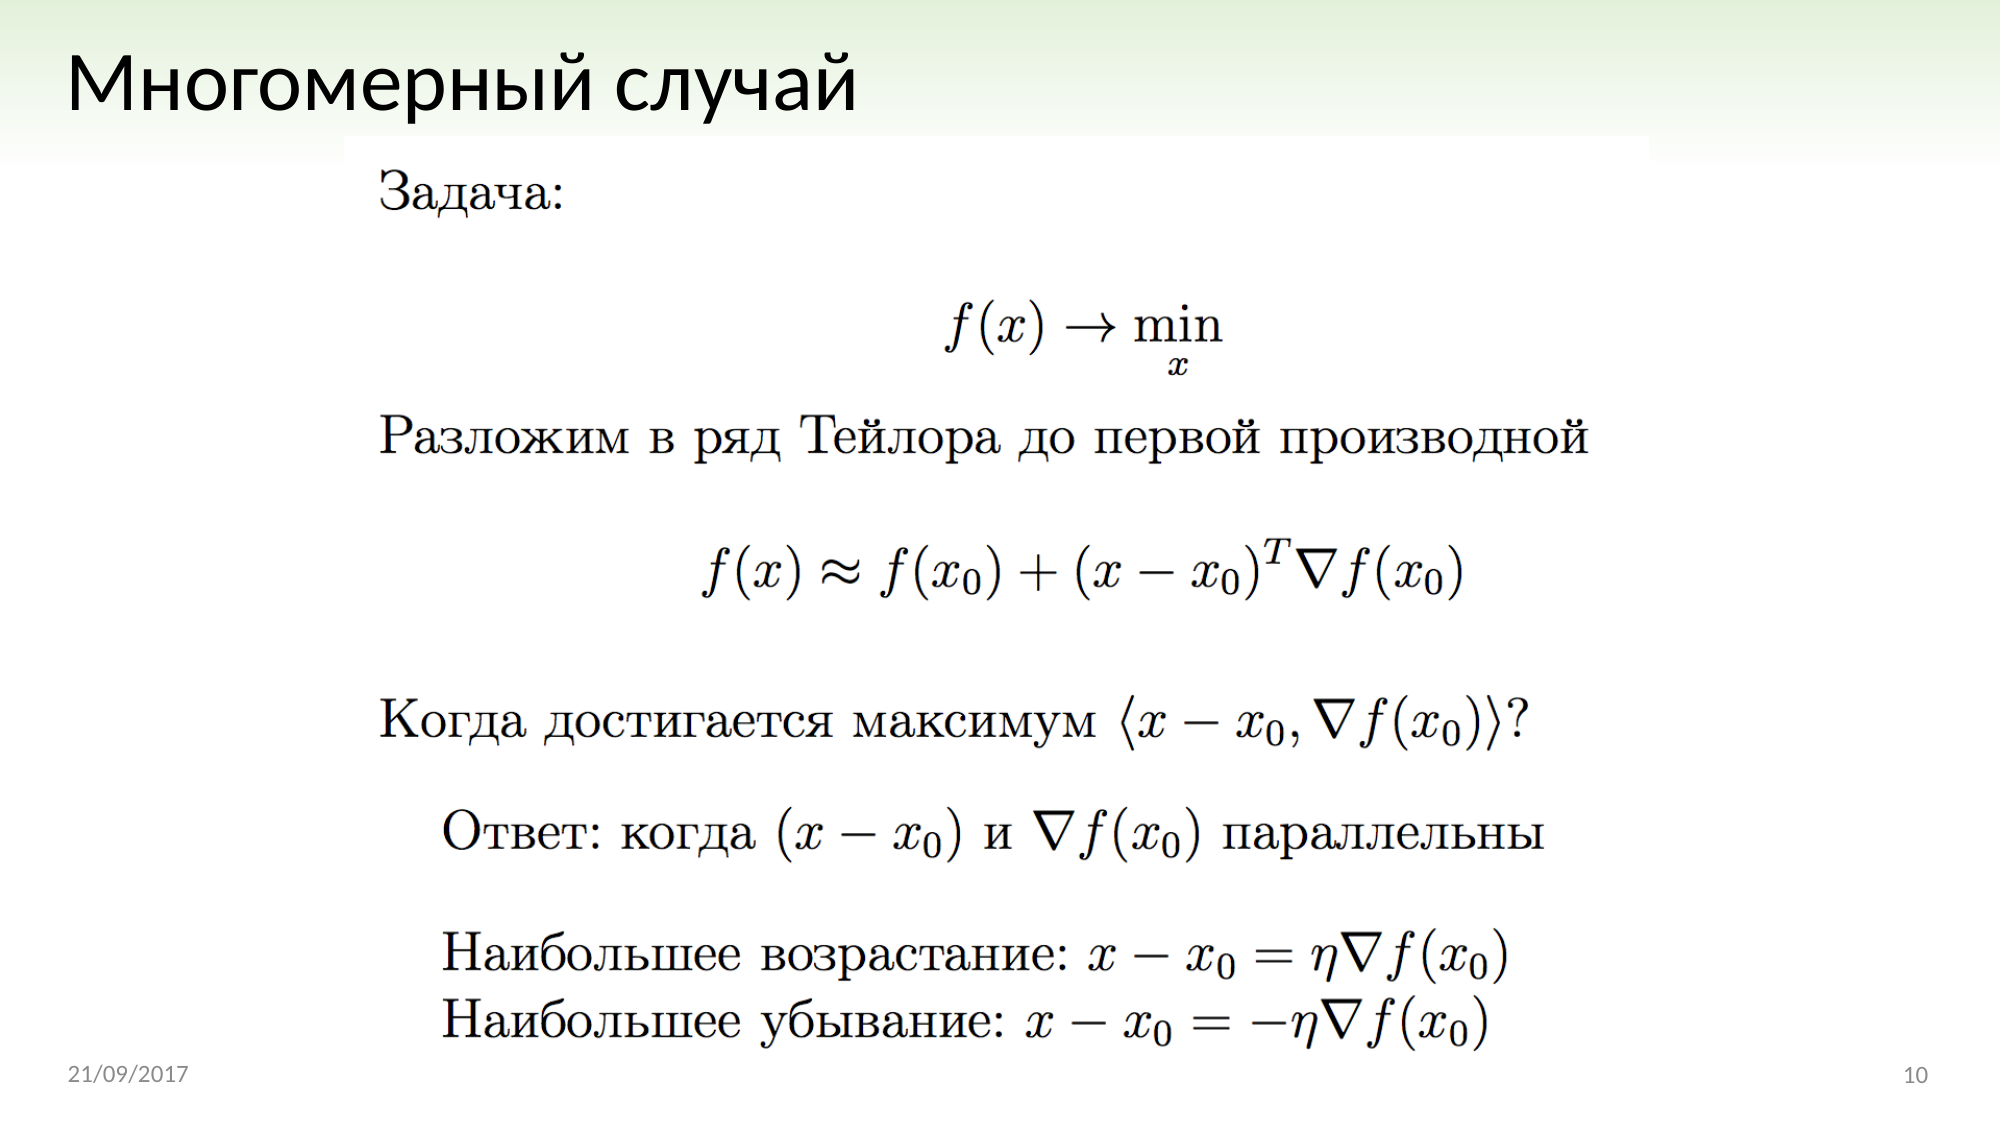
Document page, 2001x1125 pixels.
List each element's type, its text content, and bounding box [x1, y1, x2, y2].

title Многомерный случай [50, 28, 1943, 137]
slide_number 10 [1493, 1044, 1944, 1104]
picture [419, 786, 1574, 1077]
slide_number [52, 1042, 503, 1103]
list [344, 136, 1649, 787]
